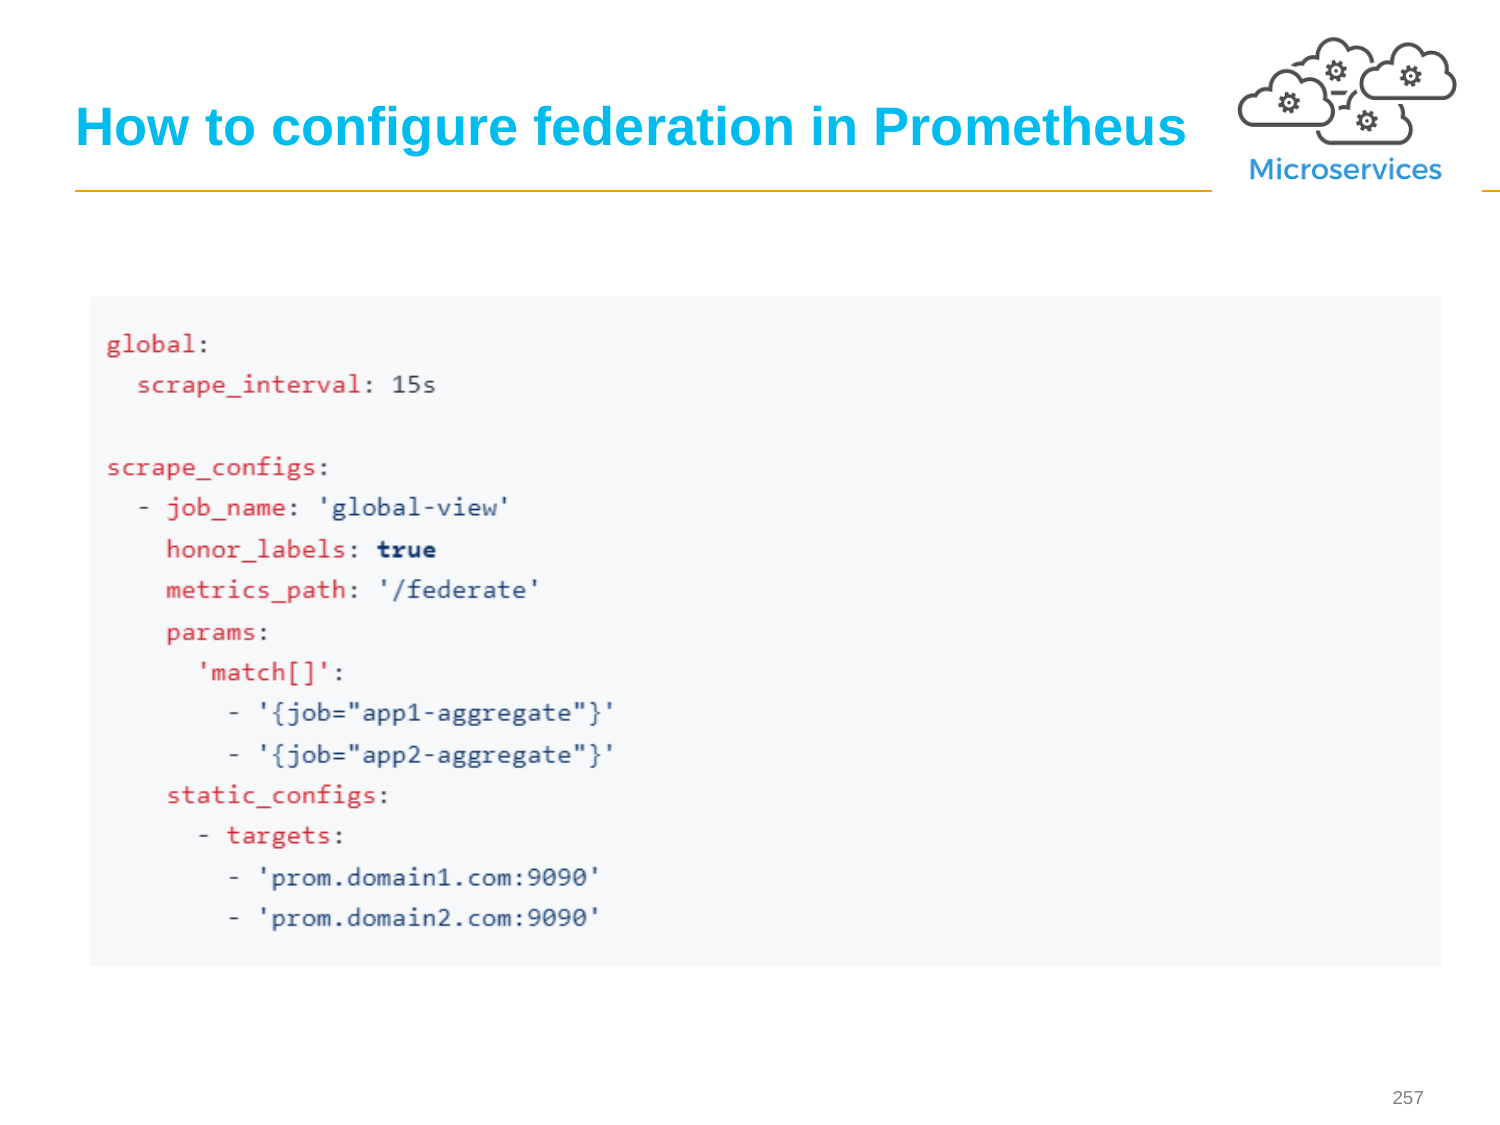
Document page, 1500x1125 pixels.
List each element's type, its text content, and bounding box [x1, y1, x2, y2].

picture [90, 287, 1441, 976]
title How to configure federation in Prometheus [75, 27, 1422, 157]
picture [1212, 1, 1482, 203]
